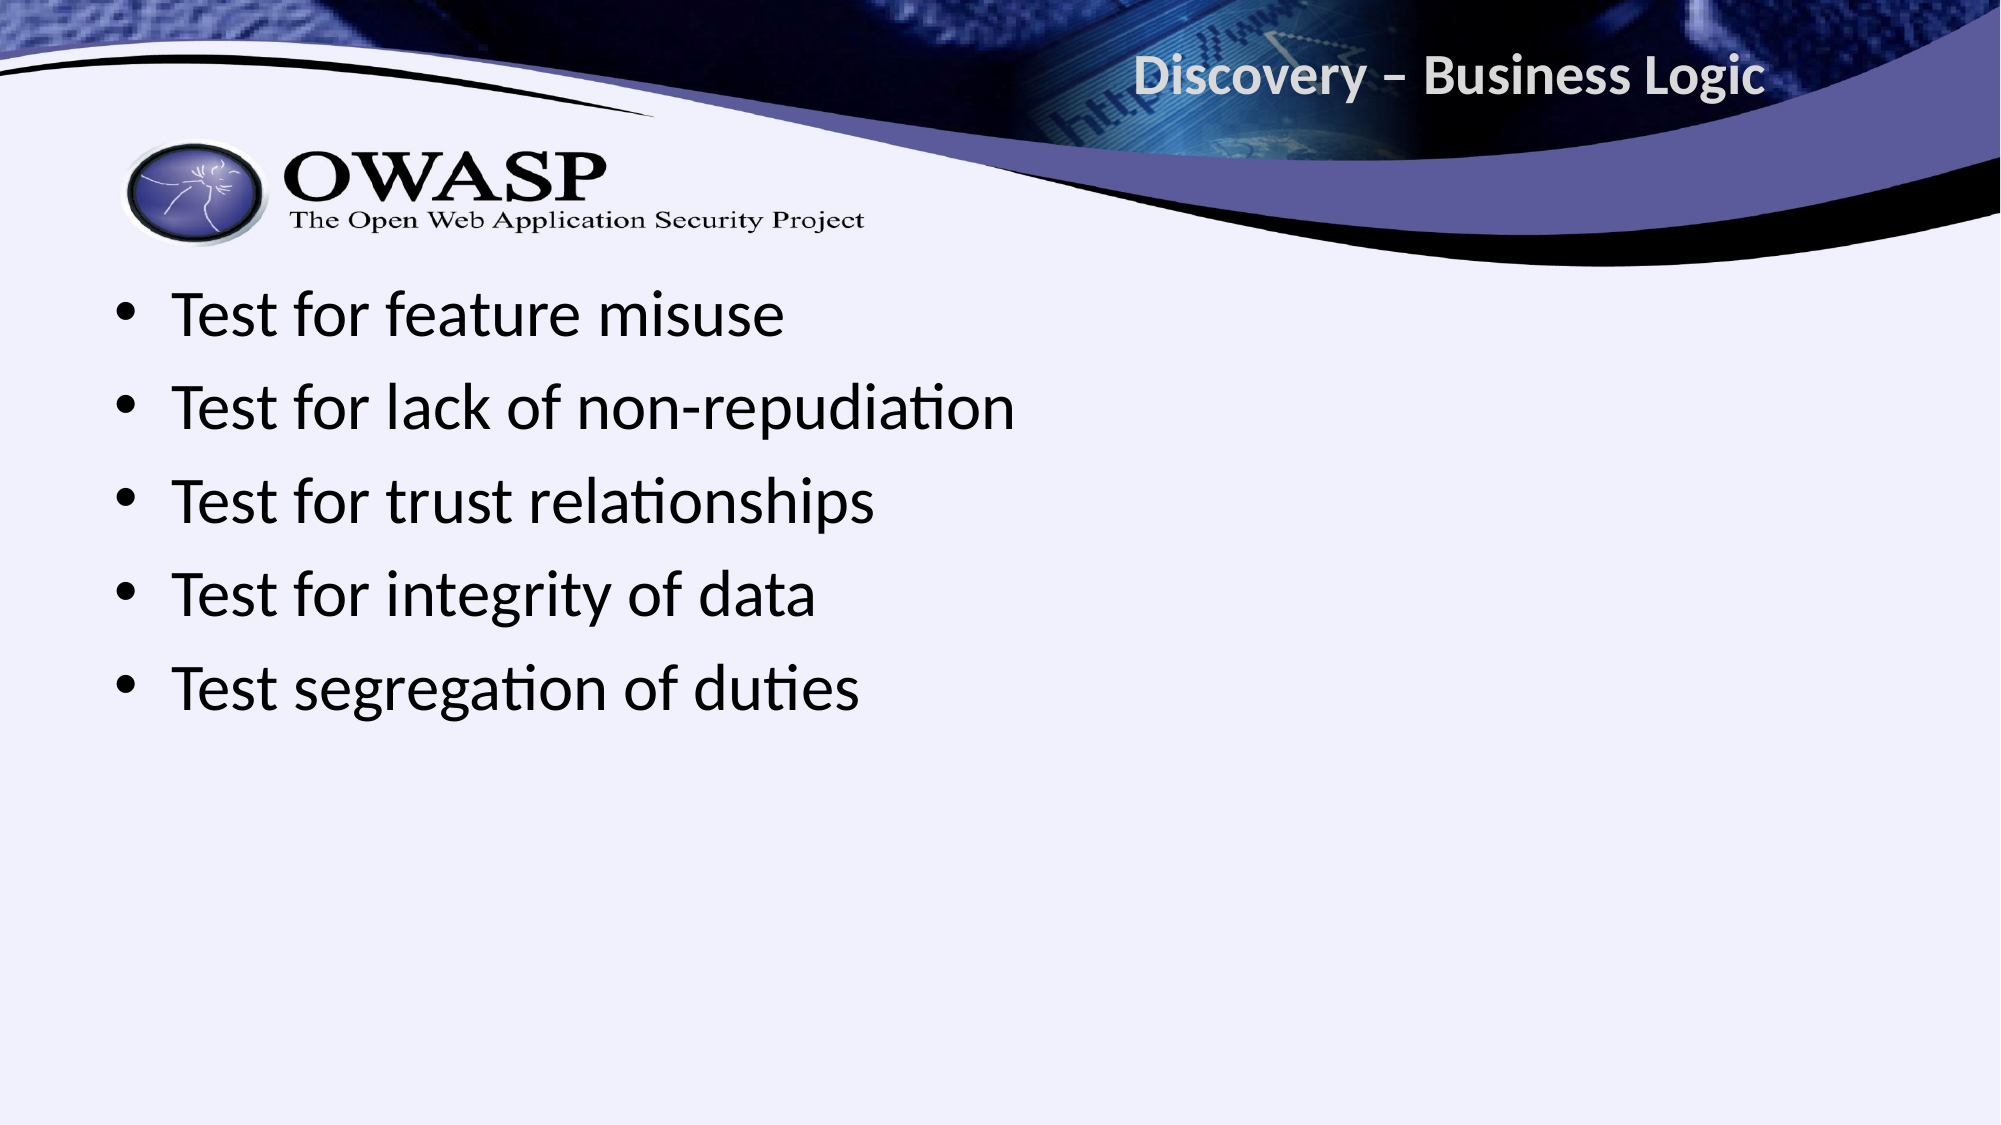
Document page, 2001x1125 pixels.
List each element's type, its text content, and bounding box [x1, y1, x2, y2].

list Test for feature misuse Test for lack of non-repudiation Test for trust relationships Test for integrity of data Test segregation of duties [99, 262, 1900, 1005]
title Discovery – Business Logic [933, 12, 1967, 130]
picture [0, 0, 2001, 1125]
